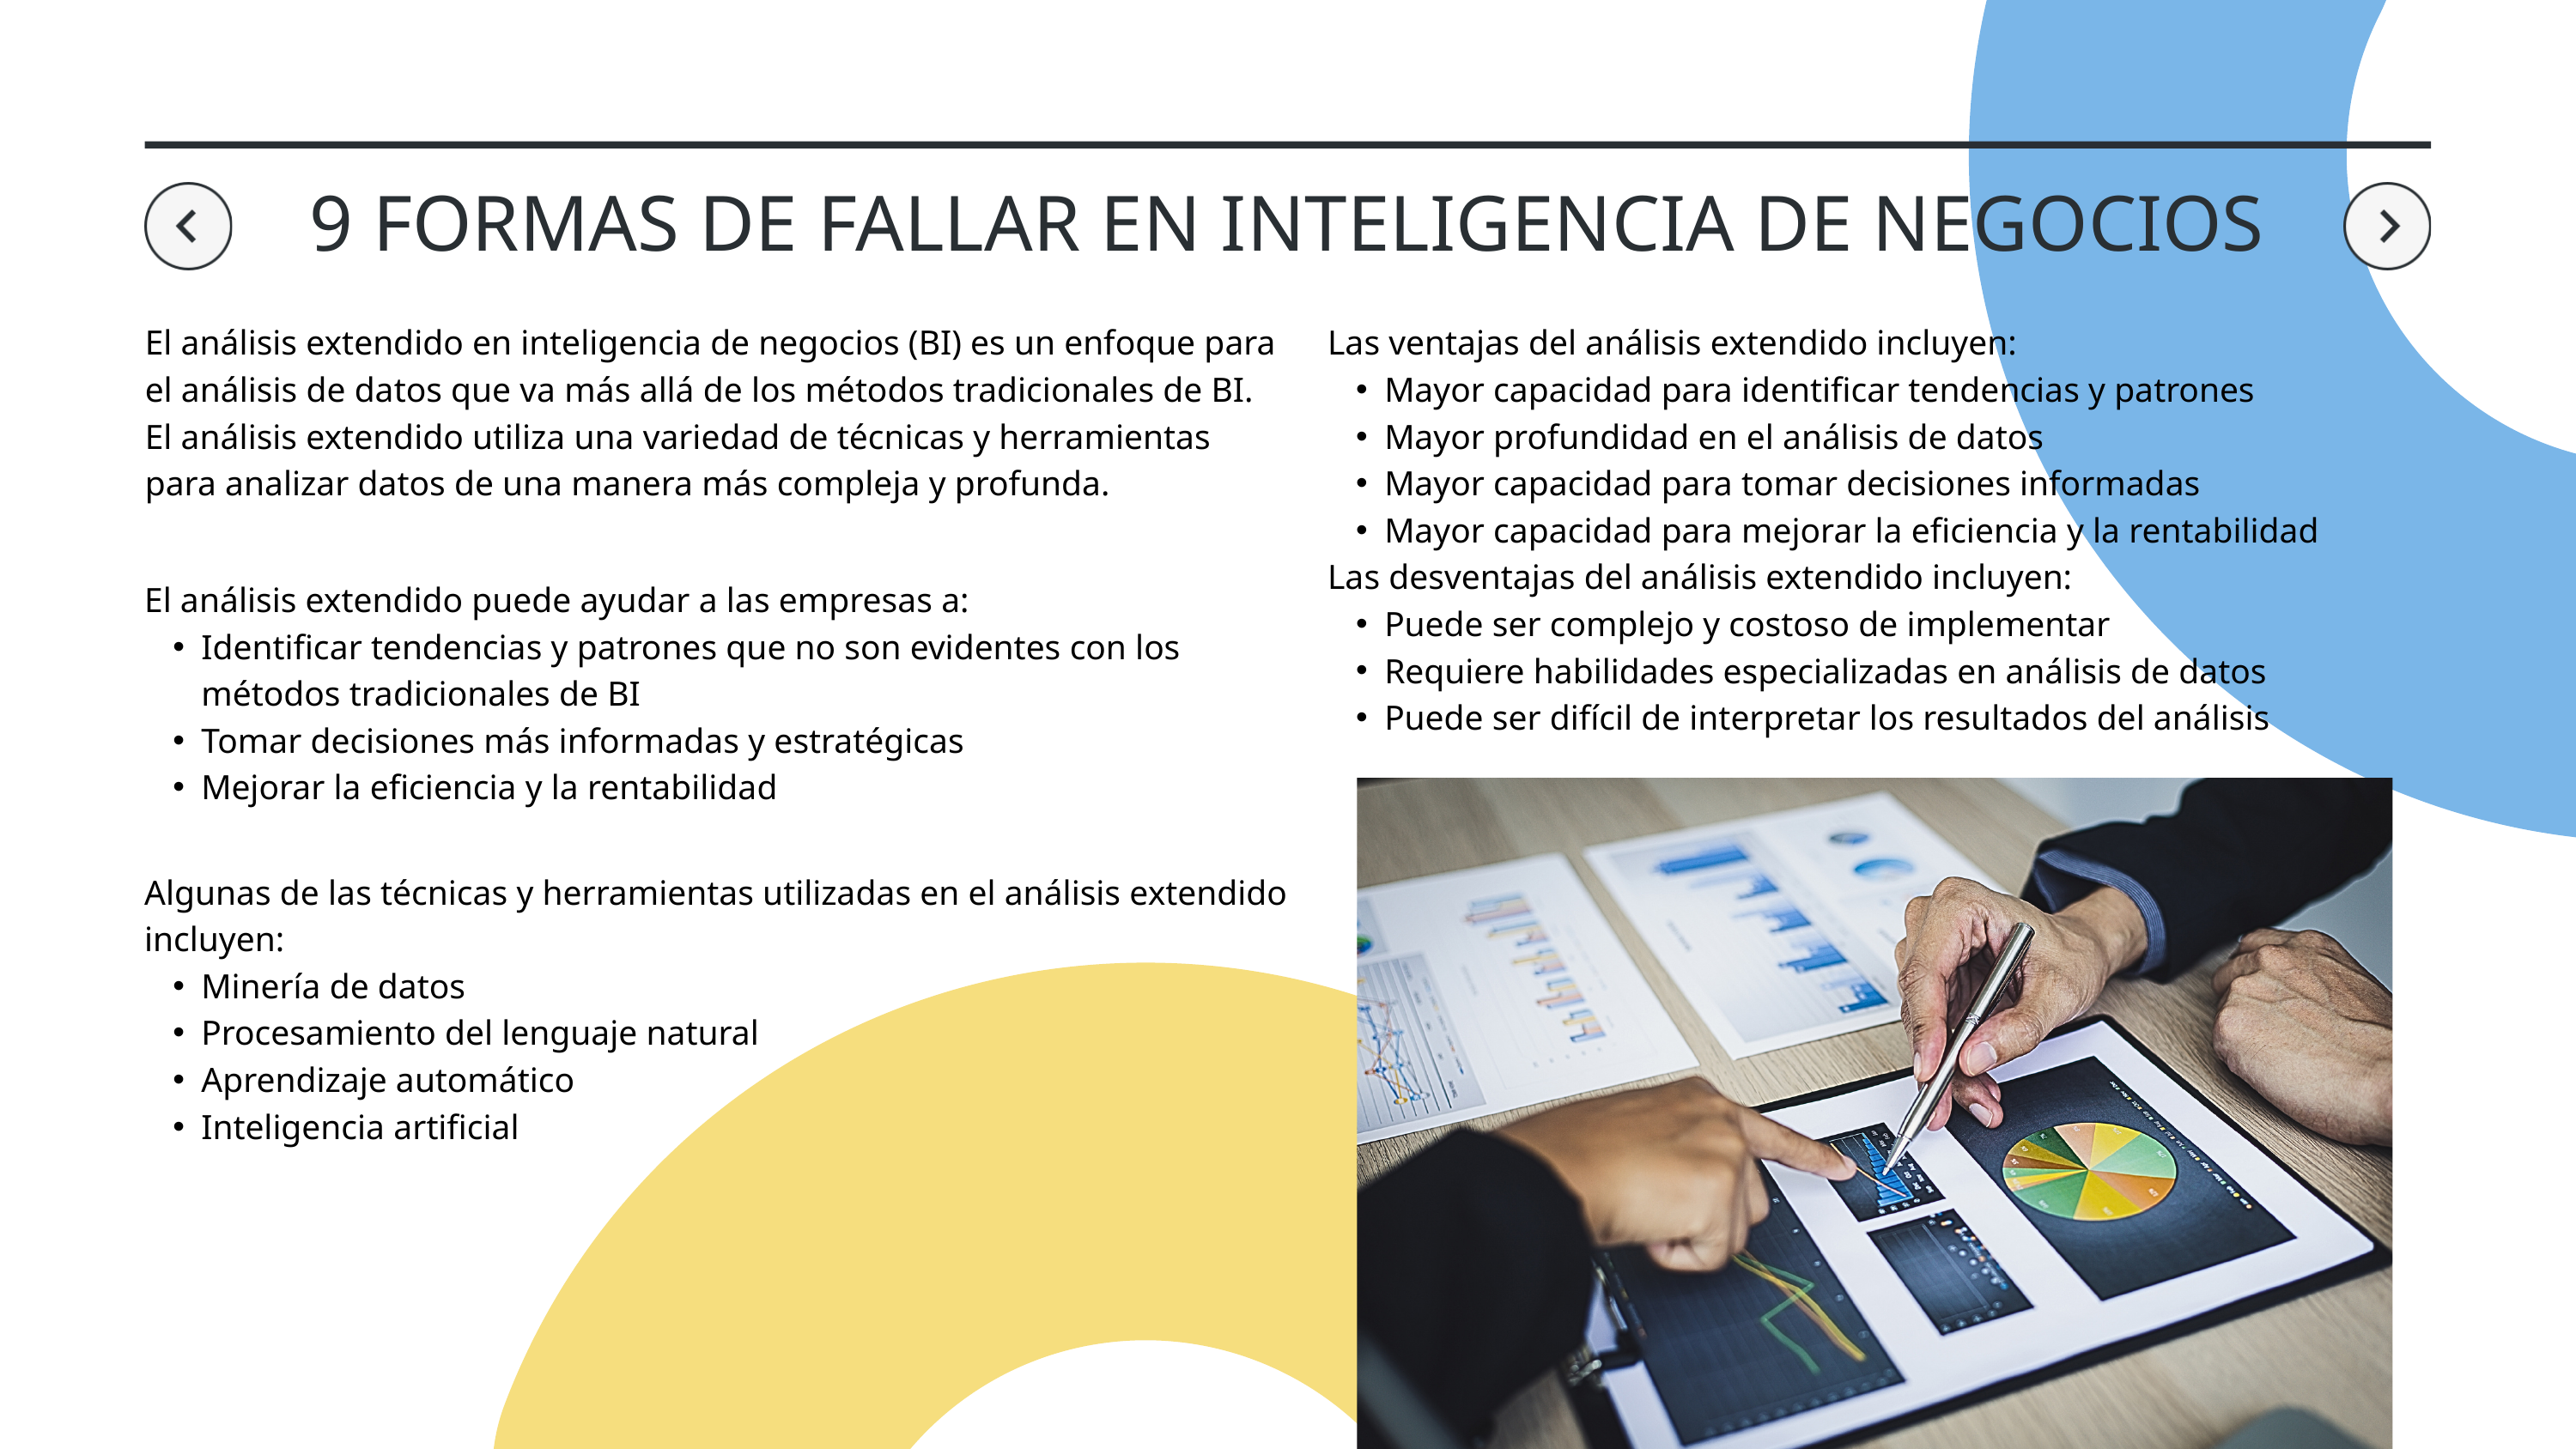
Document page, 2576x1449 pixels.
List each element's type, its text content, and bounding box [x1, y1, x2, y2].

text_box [486, 962, 1782, 1449]
text_box Las ventajas del análisis extendido incluyen: Mayor capacidad para identificar tendencias y patrones Mayor profundidad en el análisis de datos Mayor capacidad para tomar decisiones informadas Mayor capacidad para mejorar la eficiencia y la rentabilidad Las desventajas del análisis extendido incluyen: Puede ser complejo y costoso de implementar Requiere habilidades especializadas en análisis de datos Puede ser difícil de interpretar los resultados del análisis [1327, 315, 2576, 737]
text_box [143, 142, 2432, 270]
text_box [1357, 778, 2393, 1449]
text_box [1745, 38, 2576, 721]
text_box Algunas de las técnicas y herramientas utilizadas en el análisis extendido incluyen: Minería de datos Procesamiento del lenguaje natural Aprendizaje automático Inteligencia artificial [144, 864, 1288, 1146]
text_box El análisis extendido en inteligencia de negocios (BI) es un enfoque para el análisis de datos que va más allá de los métodos tradicionales de BI. El análisis extendido utiliza una variedad de técnicas y herramientas para analizar datos de una manera más compleja y profunda. [144, 315, 1288, 503]
text_box El análisis extendido puede ayudar a las empresas a: Identificar tendencias y patrones que no son evidentes con los métodos tradicionales de BI Tomar decisiones más informadas y estratégicas Mejorar la eficiencia y la rentabilidad [144, 572, 1288, 807]
